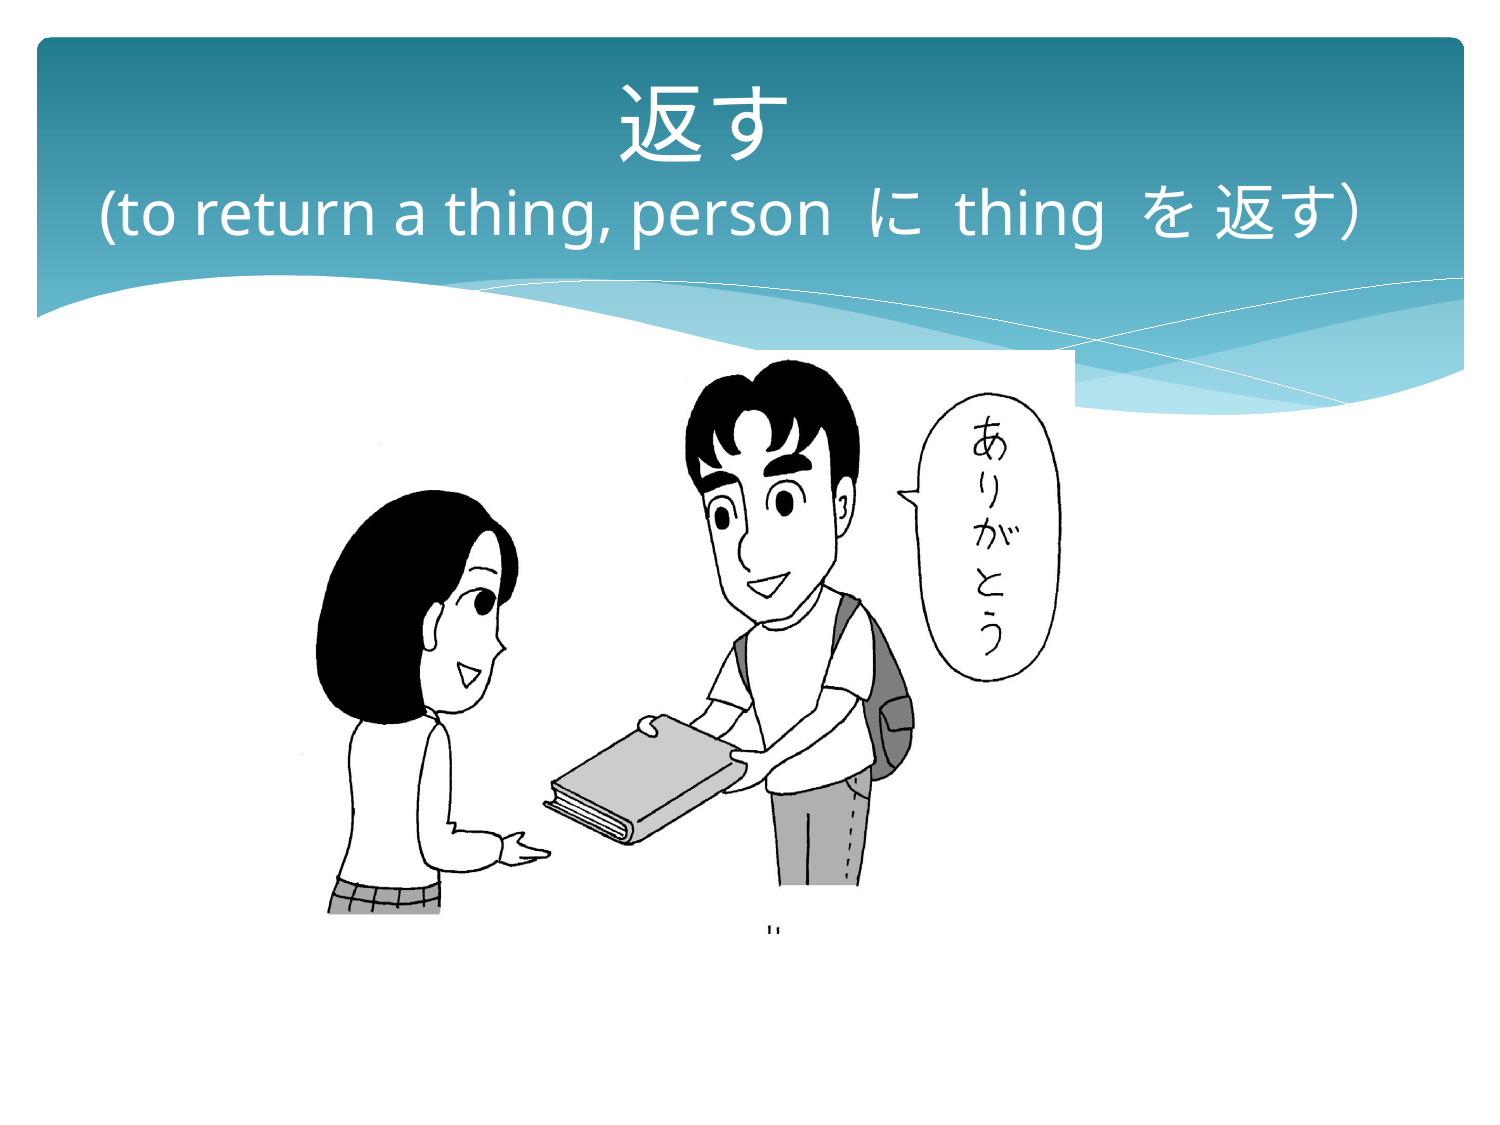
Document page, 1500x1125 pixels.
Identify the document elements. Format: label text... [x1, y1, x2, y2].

title 返す (to return a thing, person に thing を 返す） [75, 55, 1425, 261]
picture [287, 349, 1076, 935]
